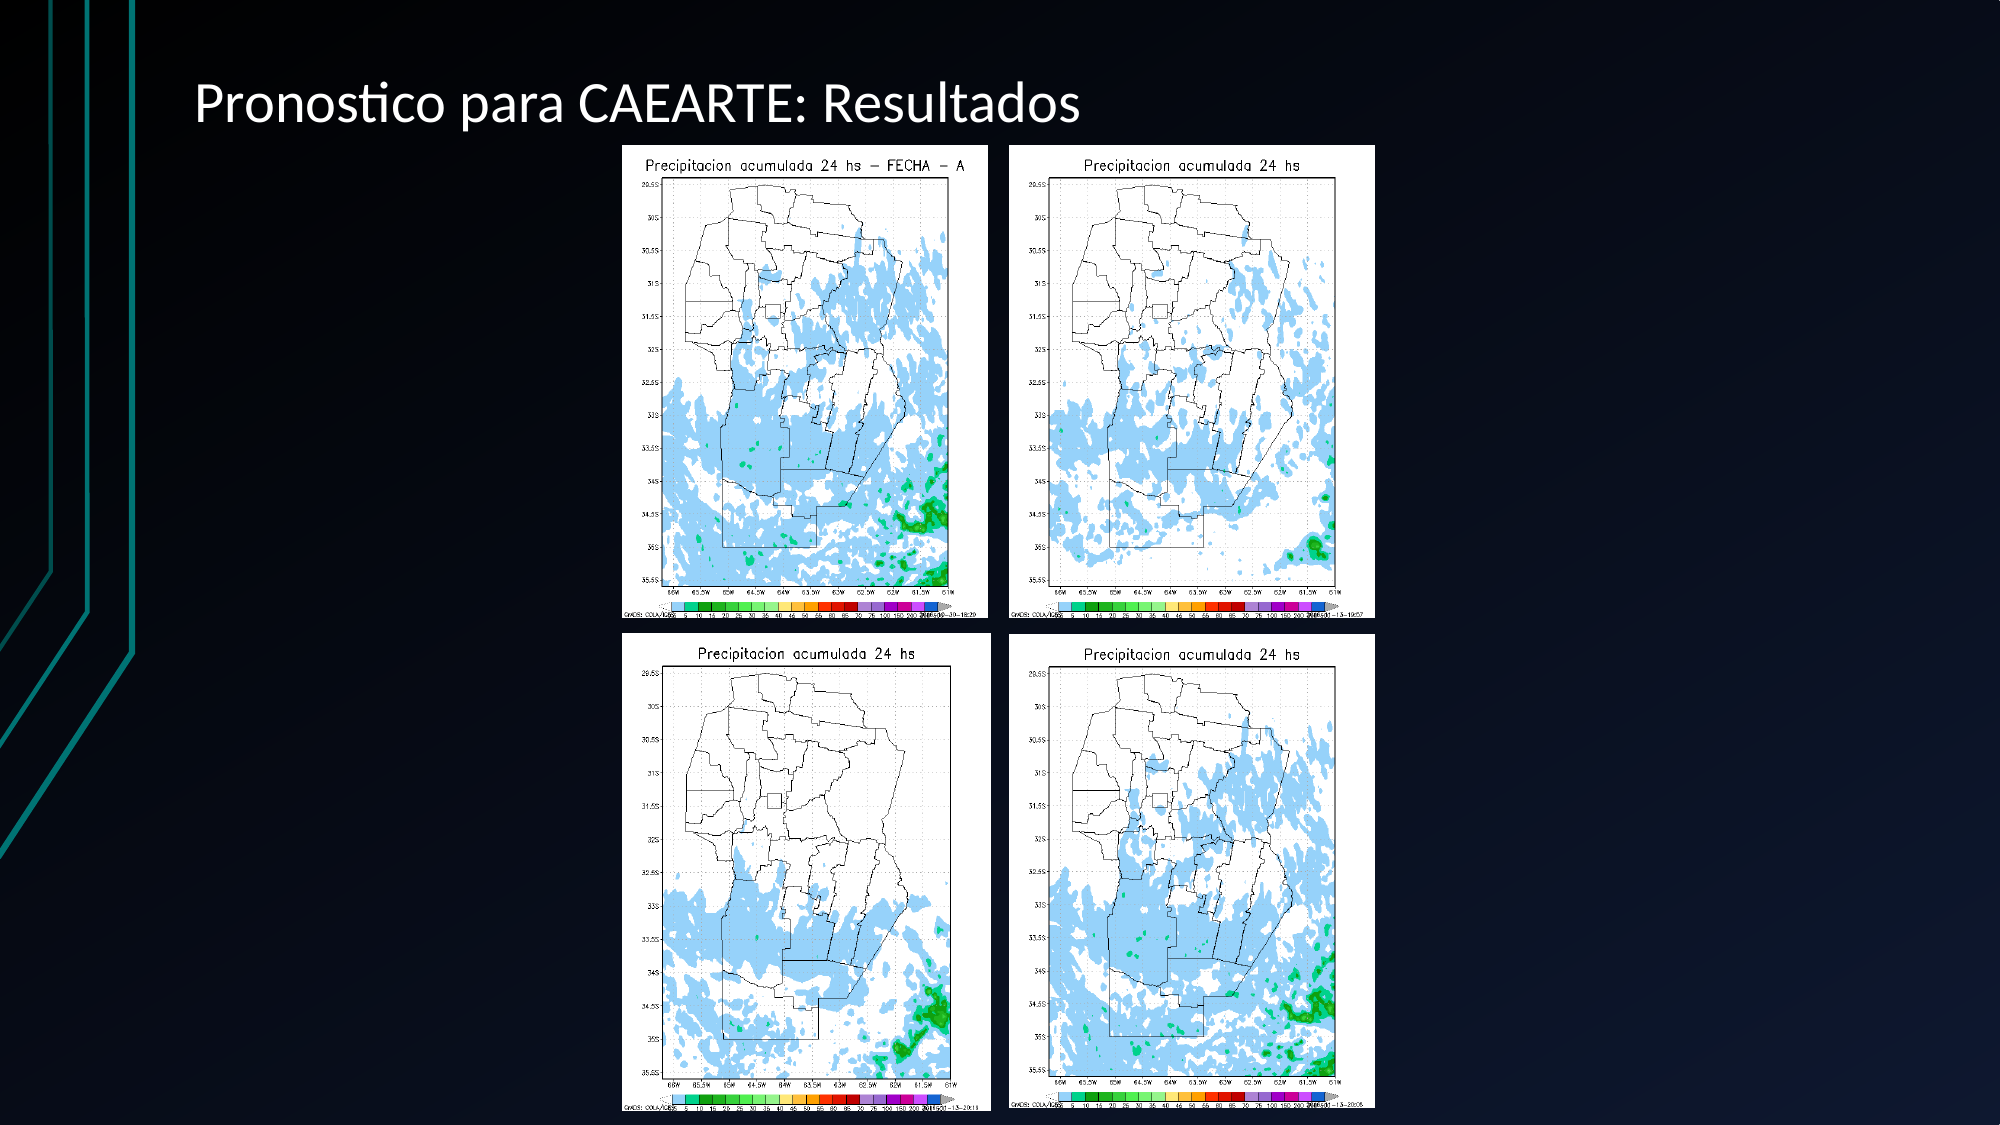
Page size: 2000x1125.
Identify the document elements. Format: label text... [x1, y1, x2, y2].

picture [1009, 634, 1375, 1108]
picture [622, 144, 988, 618]
picture [622, 633, 991, 1111]
picture [1009, 144, 1375, 619]
text_box Pronostico para CAEARTE: Resultados [174, 61, 1875, 146]
